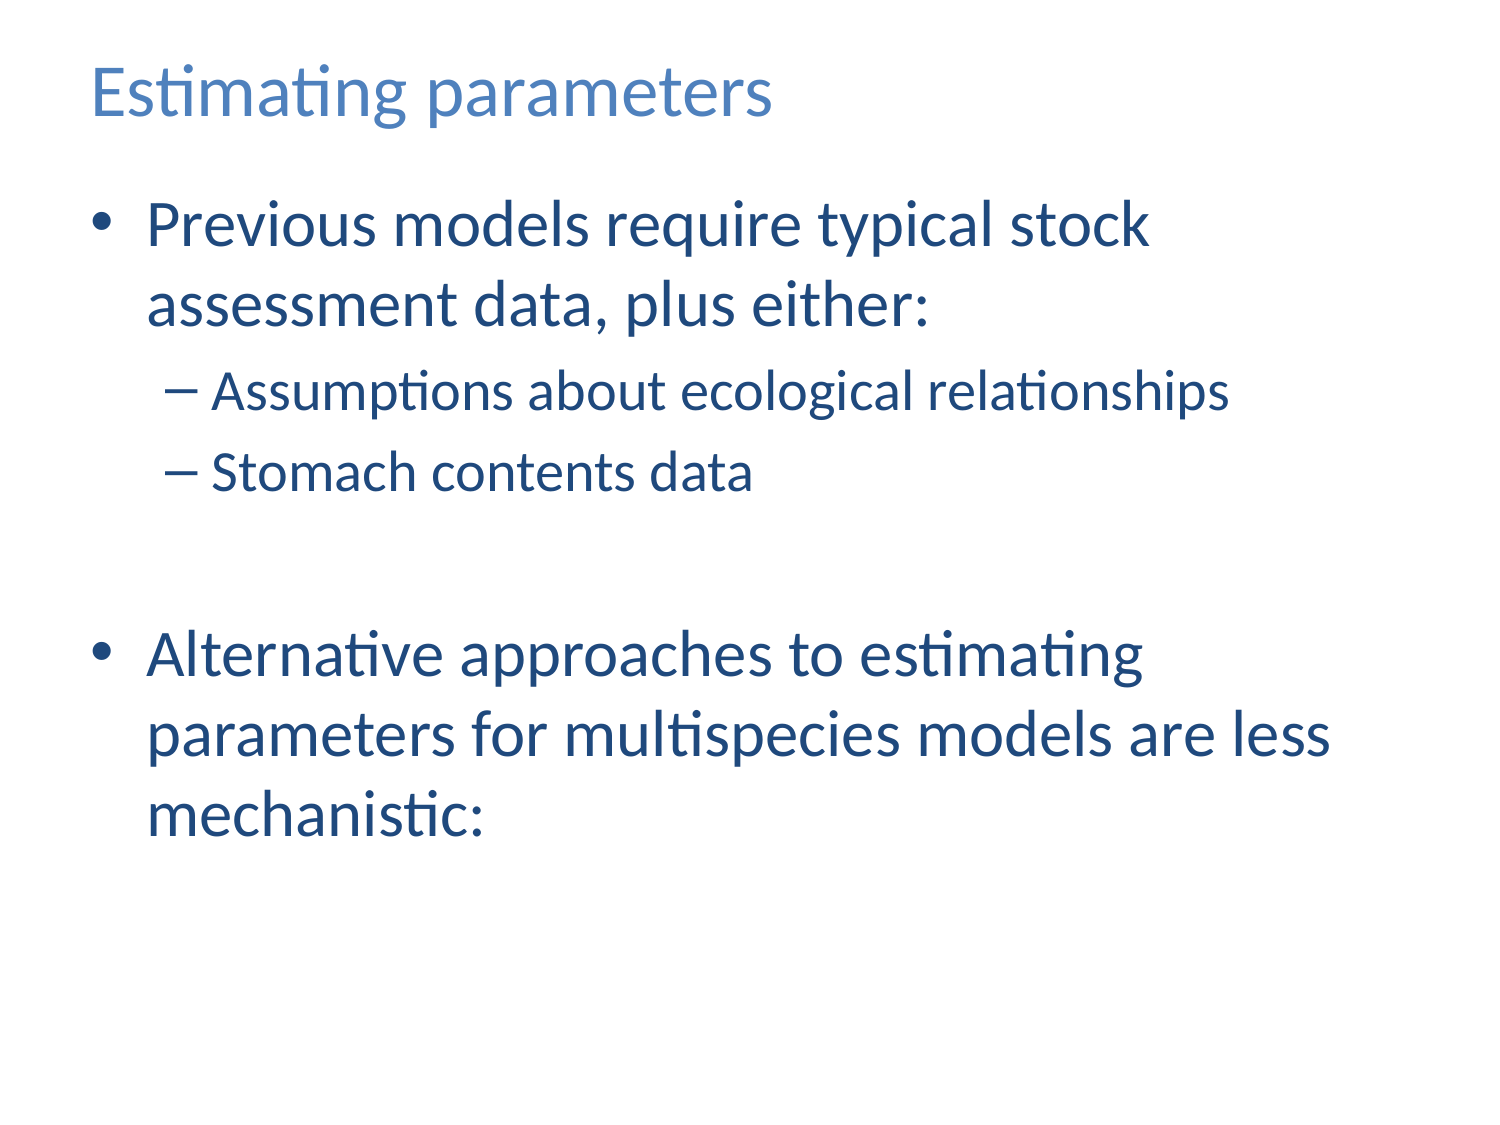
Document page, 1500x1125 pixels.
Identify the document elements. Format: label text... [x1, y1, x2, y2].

list Previous models require typical stock assessment data, plus either: Assumptions about ecological relationships Stomach contents data Alternative approaches to estimating parameters for multispecies models are less mechanistic: [75, 172, 1425, 1090]
title Estimating parameters [75, 30, 1425, 144]
